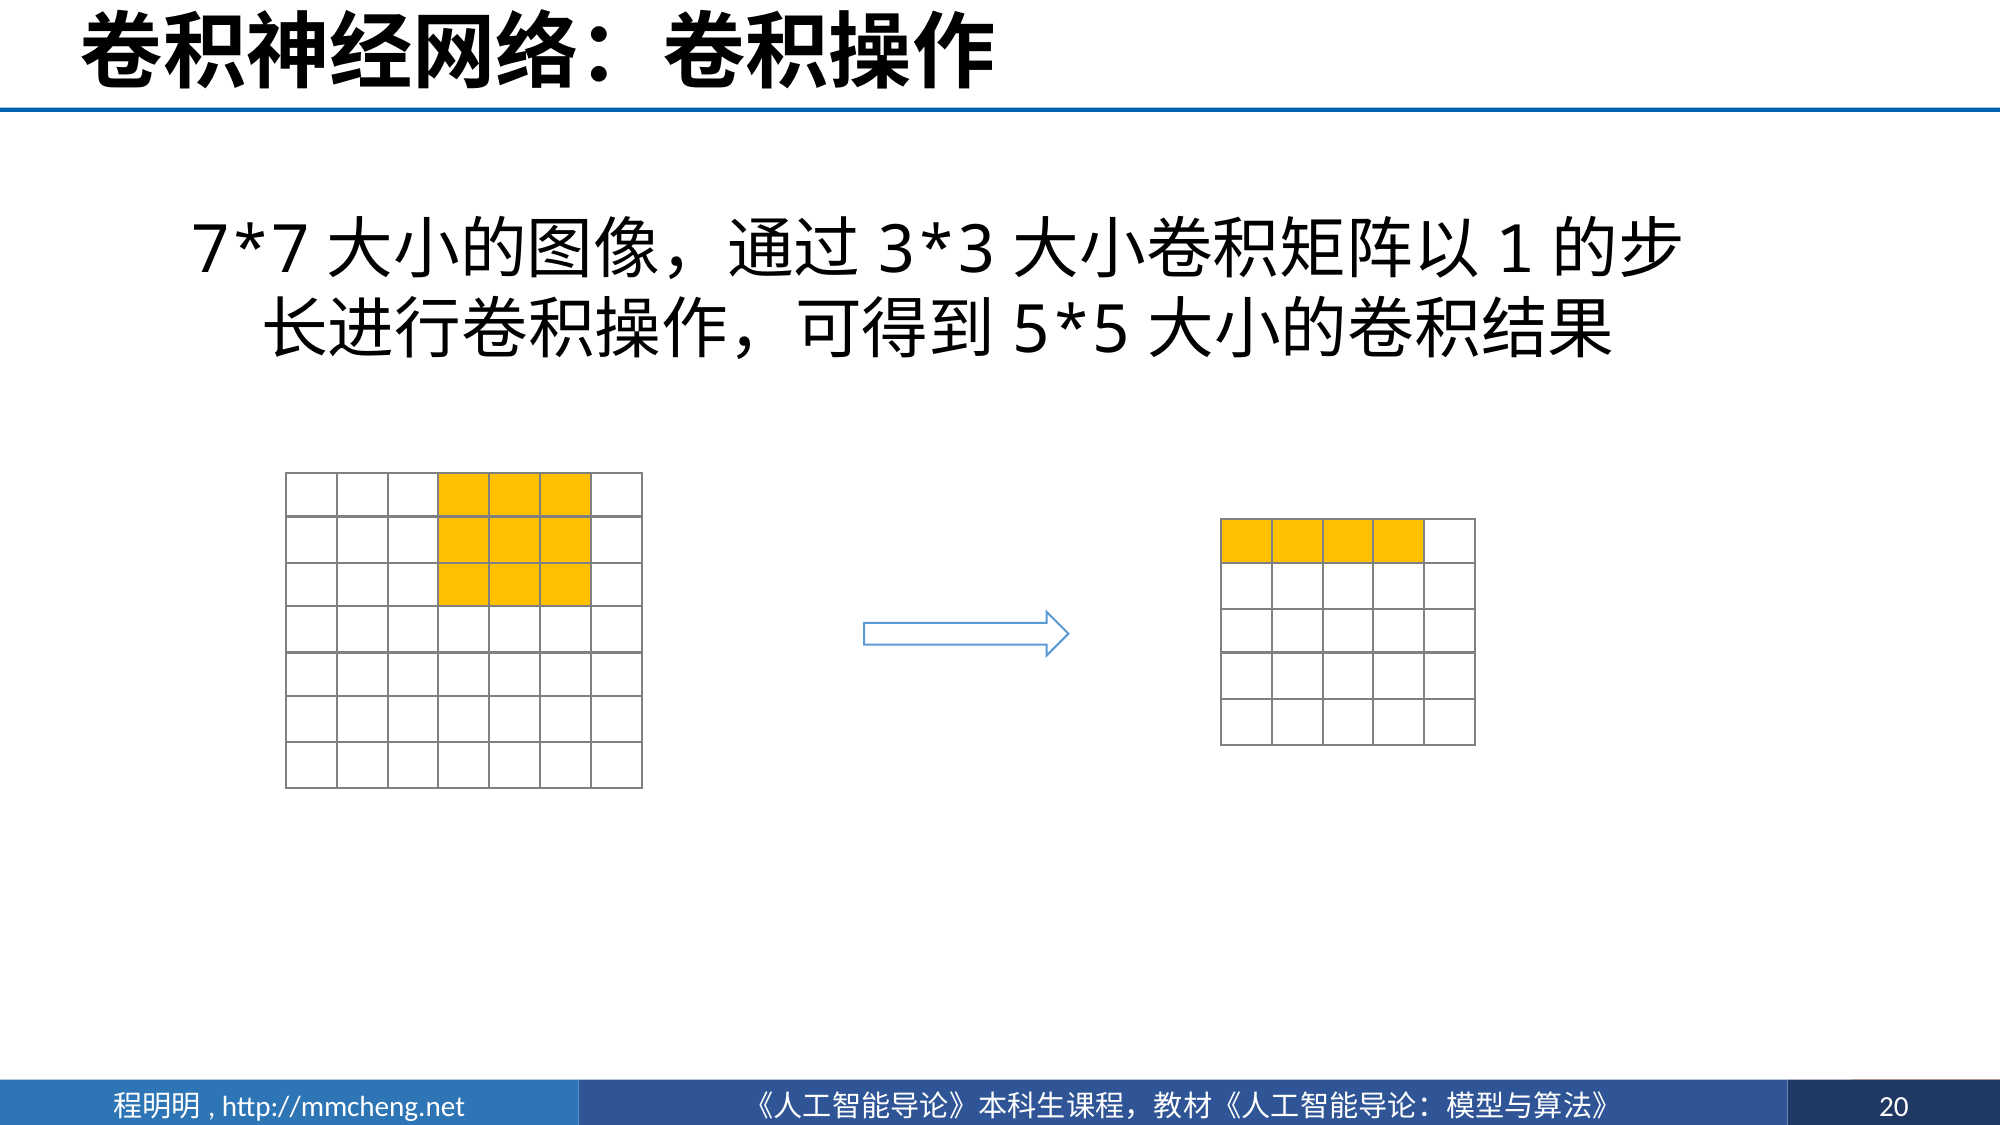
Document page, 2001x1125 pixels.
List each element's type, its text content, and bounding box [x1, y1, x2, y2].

text_box [387, 472, 437, 515]
text_box [539, 472, 590, 515]
text_box [590, 515, 643, 562]
text_box [1322, 651, 1372, 698]
text_box [488, 562, 539, 605]
text_box [336, 741, 387, 789]
text_box [1271, 518, 1322, 562]
text_box [539, 651, 590, 695]
text_box [336, 695, 387, 741]
text_box [336, 562, 387, 605]
text_box [488, 605, 539, 651]
text_box [285, 695, 336, 741]
text_box [387, 695, 437, 741]
text_box [285, 741, 336, 789]
text_box [1220, 698, 1271, 746]
text_box [1423, 562, 1476, 608]
text_box [1423, 608, 1476, 651]
text_box [590, 562, 643, 605]
text_box [1220, 518, 1271, 562]
text_box [387, 605, 437, 651]
title 卷积神经网络：卷积操作 [64, 0, 2000, 110]
text_box [539, 741, 590, 789]
text_box [1423, 698, 1476, 746]
text_box [285, 651, 336, 695]
text_box [1271, 698, 1322, 746]
text_box [1322, 518, 1372, 562]
text_box [1271, 562, 1322, 608]
text_box [285, 515, 336, 562]
text_box [387, 651, 437, 695]
text_box 7*7大小的图像，通过3*3大小卷积矩阵以1的步长进行卷积操作，可得到5*5大小的卷积结果 [175, 198, 1701, 374]
text_box [1322, 562, 1372, 608]
text_box [1423, 651, 1476, 698]
text_box [539, 695, 590, 741]
text_box [590, 472, 643, 515]
text_box [336, 515, 387, 562]
text_box [437, 562, 488, 605]
text_box [437, 651, 488, 695]
text_box [285, 605, 336, 651]
text_box [863, 609, 1070, 659]
text_box [336, 605, 387, 651]
text_box [437, 741, 488, 789]
text_box [336, 651, 387, 695]
text_box [1220, 608, 1271, 651]
text_box [1322, 608, 1372, 651]
text_box [387, 741, 437, 789]
text_box [590, 651, 643, 695]
text_box [285, 562, 336, 605]
text_box [1372, 562, 1423, 608]
text_box [387, 562, 437, 605]
text_box [1220, 562, 1271, 608]
text_box [1220, 651, 1271, 698]
text_box [1372, 518, 1423, 562]
text_box [437, 515, 488, 562]
text_box [285, 472, 336, 515]
text_box [539, 515, 590, 562]
text_box [488, 515, 539, 562]
text_box [1372, 698, 1423, 746]
text_box [1322, 698, 1372, 746]
text_box [1271, 651, 1322, 698]
text_box [590, 695, 643, 741]
text_box [488, 741, 539, 789]
text_box [1372, 651, 1423, 698]
text_box [590, 741, 643, 789]
text_box [539, 605, 590, 651]
text_box [488, 695, 539, 741]
text_box [437, 695, 488, 741]
text_box [488, 472, 539, 515]
text_box [488, 651, 539, 695]
text_box [437, 605, 488, 651]
text_box [336, 472, 387, 515]
text_box [1372, 608, 1423, 651]
text_box [590, 605, 643, 651]
text_box [539, 562, 590, 605]
text_box [1271, 608, 1322, 651]
text_box [1423, 518, 1476, 562]
text_box [437, 472, 488, 515]
text_box [387, 515, 437, 562]
